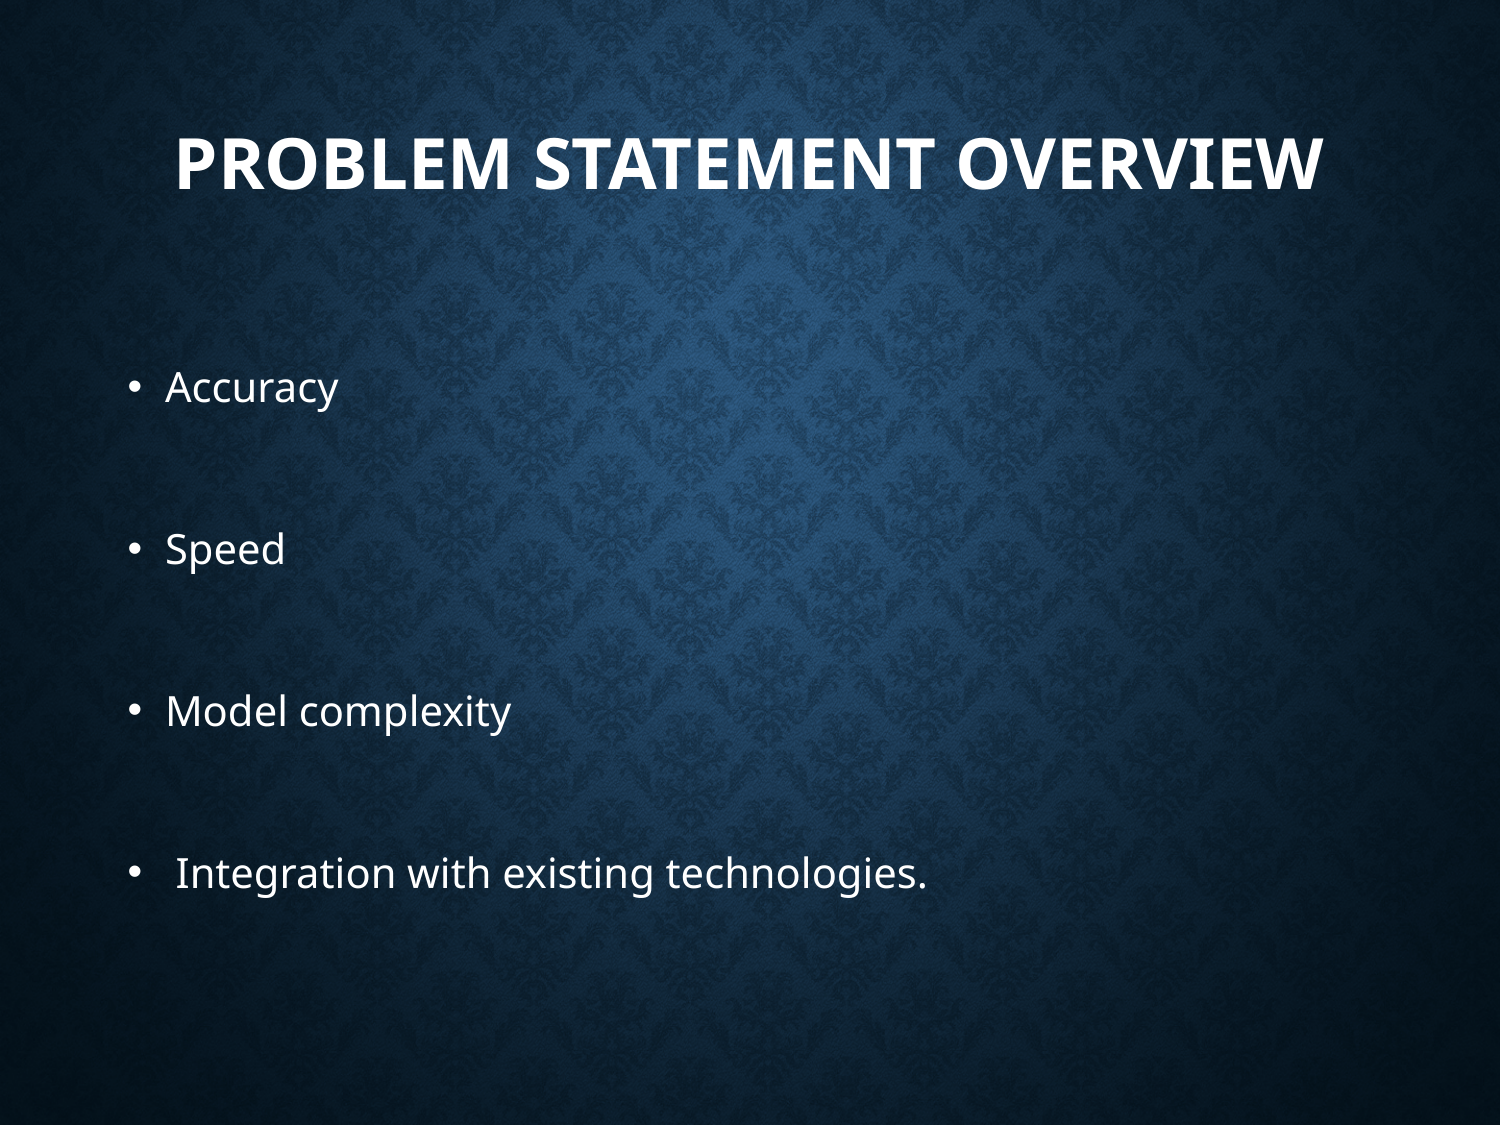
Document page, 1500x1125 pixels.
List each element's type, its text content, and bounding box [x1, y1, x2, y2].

title Problem Statement Overview [112, 99, 1387, 318]
list Accuracy Speed Model complexity Integration with existing technologies. [112, 343, 1387, 950]
